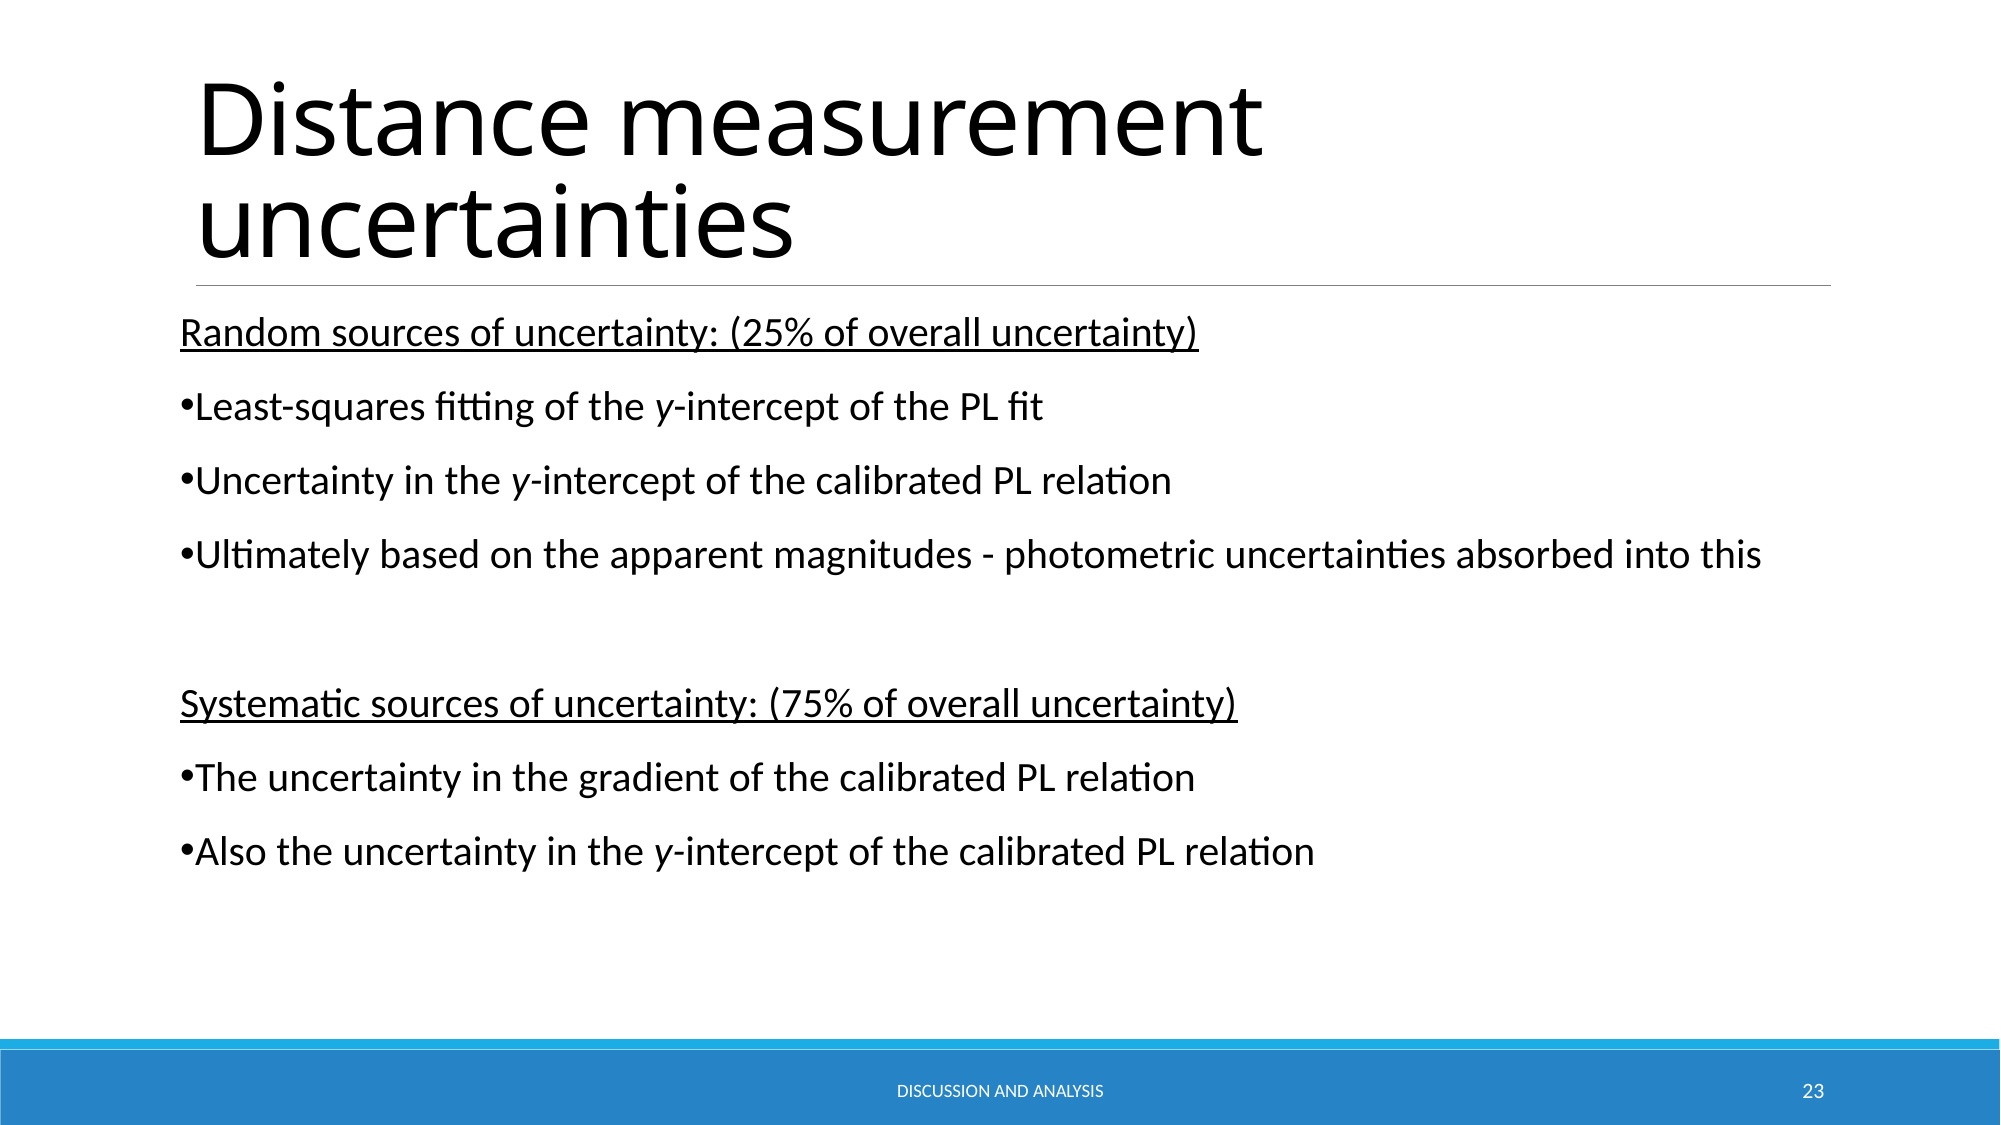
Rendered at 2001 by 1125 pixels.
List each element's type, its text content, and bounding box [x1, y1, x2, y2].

slide_number 23 [1624, 1059, 1840, 1120]
title Distance measurement uncertainties [180, 47, 1830, 285]
footer DISCUSSION AND ANALYSIS [604, 1059, 1396, 1120]
